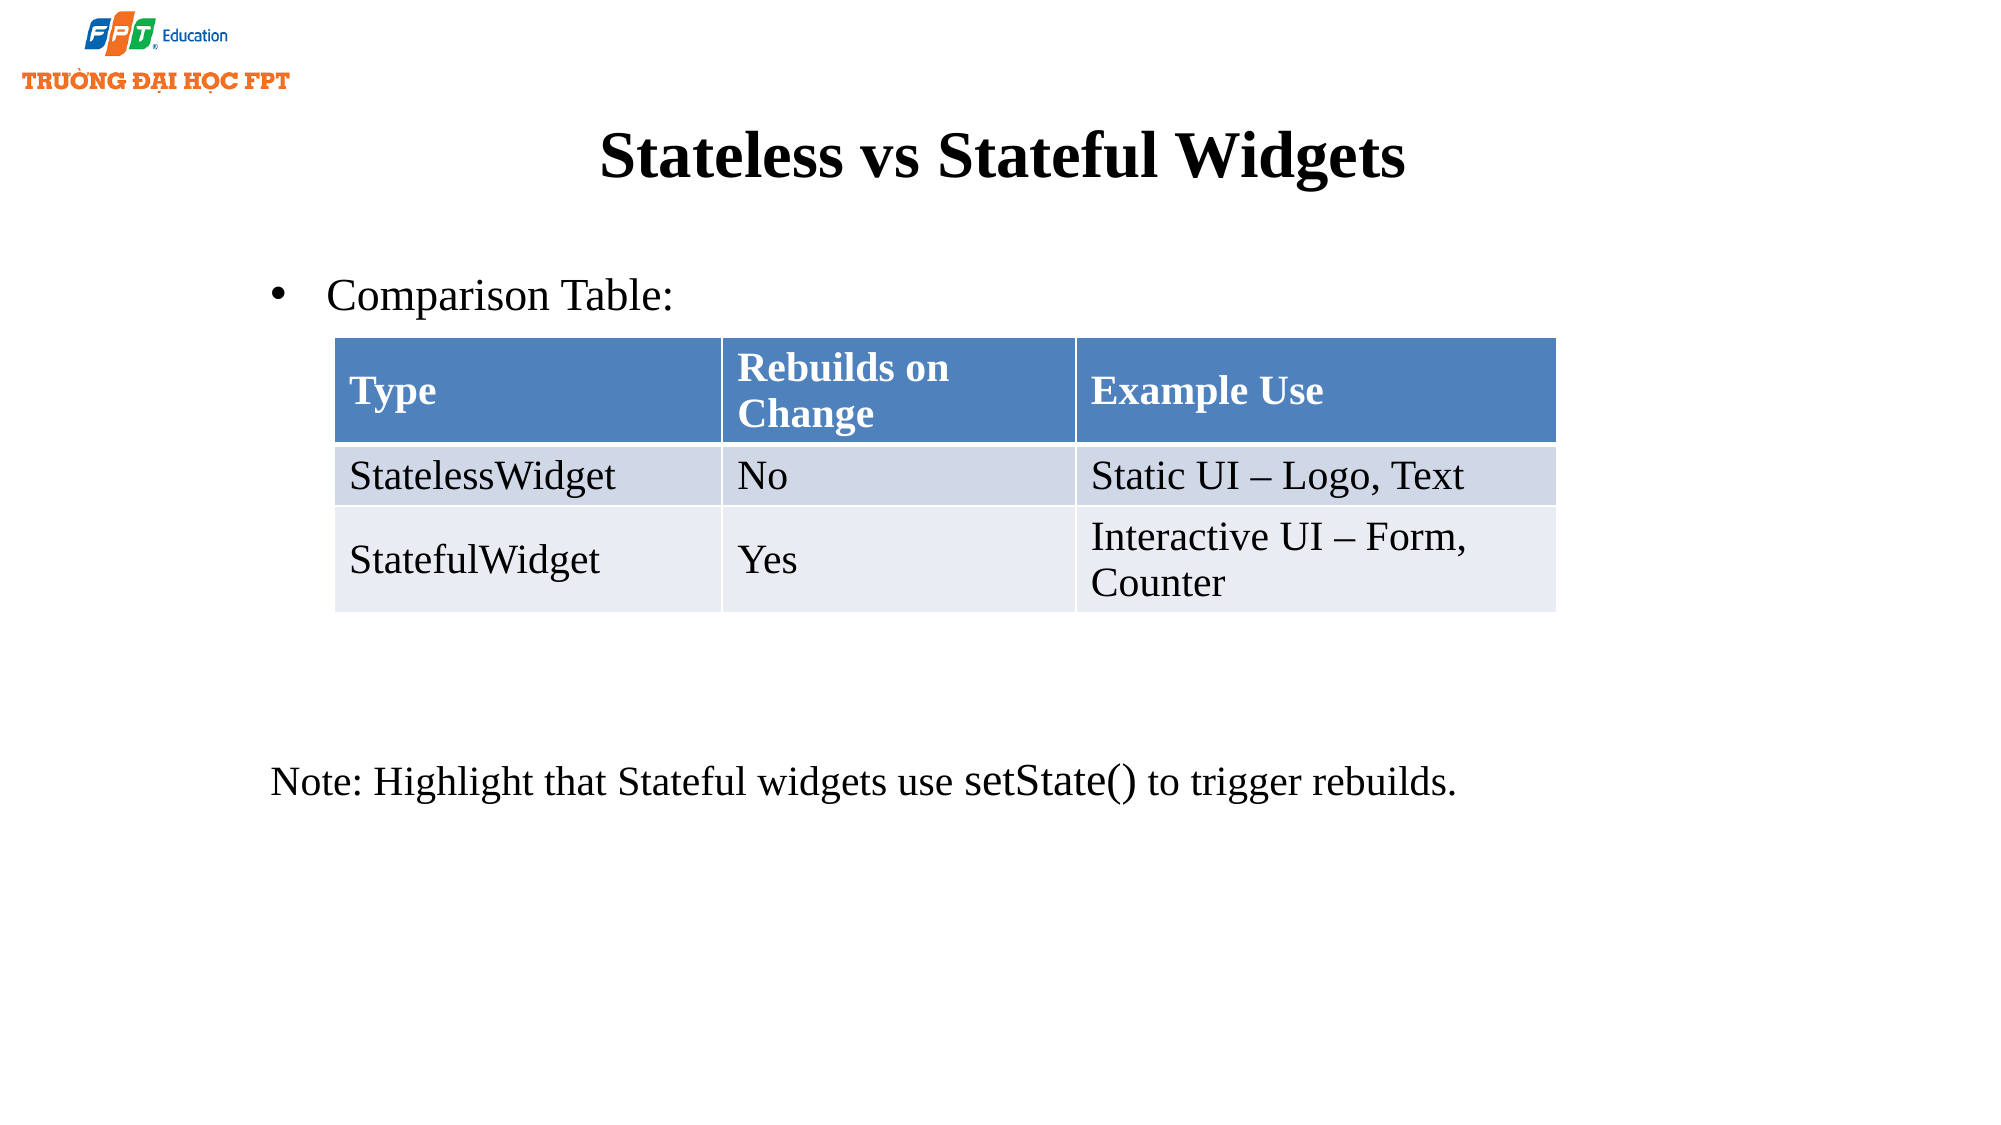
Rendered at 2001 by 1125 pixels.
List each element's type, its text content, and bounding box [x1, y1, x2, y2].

table_cell Static UI – Logo, Text [1077, 447, 1556, 505]
table_header Type [335, 338, 721, 442]
picture [13, 7, 298, 96]
table_cell Interactive UI – Form, Counter [1077, 507, 1556, 612]
table_cell Yes [723, 507, 1075, 612]
table_cell No [723, 447, 1075, 505]
table_cell StatelessWidget [335, 447, 721, 505]
list Comparison Table: Note: Highlight that Stateful widgets use setState() to trigger rebuilds. [255, 202, 1595, 923]
table_header Rebuilds on Change [723, 338, 1075, 442]
table_cell StatefulWidget [335, 507, 721, 612]
table_header Example Use [1077, 338, 1556, 442]
title Stateless vs Stateful Widgets [104, 83, 1905, 218]
